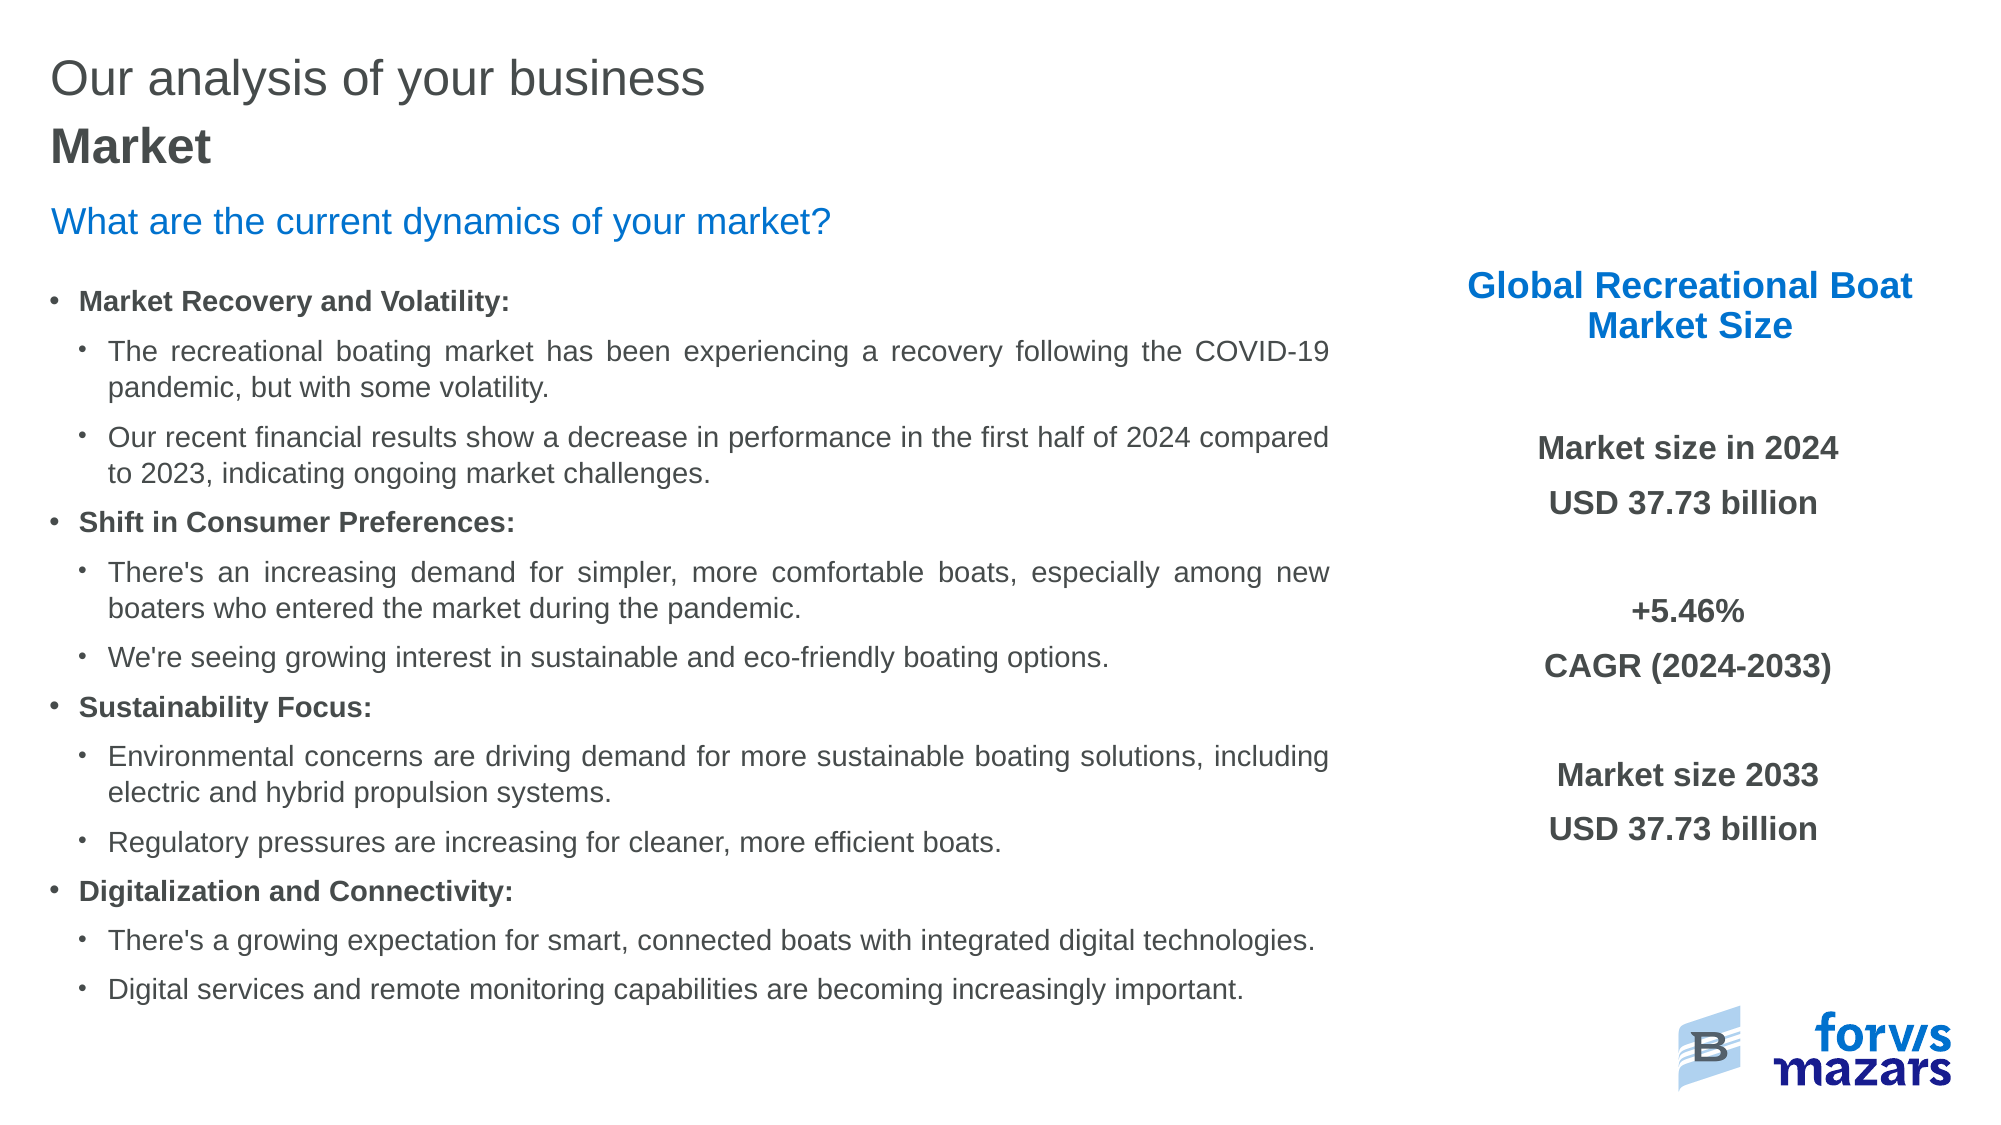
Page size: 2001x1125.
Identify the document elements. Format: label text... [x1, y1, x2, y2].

list Market Recovery and Volatility: The recreational boating market has been experiencing a recovery following the COVID-19 pandemic, but with some volatility. Our recent financial results show a decrease in performance in the first half of 2024 compared to 2023, indicating ongoing market challenges. Shift in Consumer Preferences: There's an increasing demand for simpler, more comfortable boats, especially among new boaters who entered the market during the pandemic. We're seeing growing interest in sustainable and eco-friendly boating options. Sustainability Focus: Environmental concerns are driving demand for more sustainable boating solutions, including electric and hybrid propulsion systems. Regulatory pressures are increasing for cleaner, more efficient boats. Digitalization and Connectivity: There's a growing expectation for smart, connected boats with integrated digital technologies. Digital services and remote monitoring capabilities are becoming increasingly important. [49, 281, 1332, 1032]
text_box What are the current dynamics of your market? [51, 195, 1951, 251]
title Our analysis of your business [50, 50, 977, 109]
list Market [50, 109, 1368, 174]
picture [1653, 991, 1766, 1104]
text_box Global Recreational Boat Market Size [1456, 250, 1924, 362]
text_box Market size in 2024 USD 37.73 billion +5.46% CAGR (2024-2033) Market size 2033 USD 37.73 billion [1452, 424, 1924, 970]
